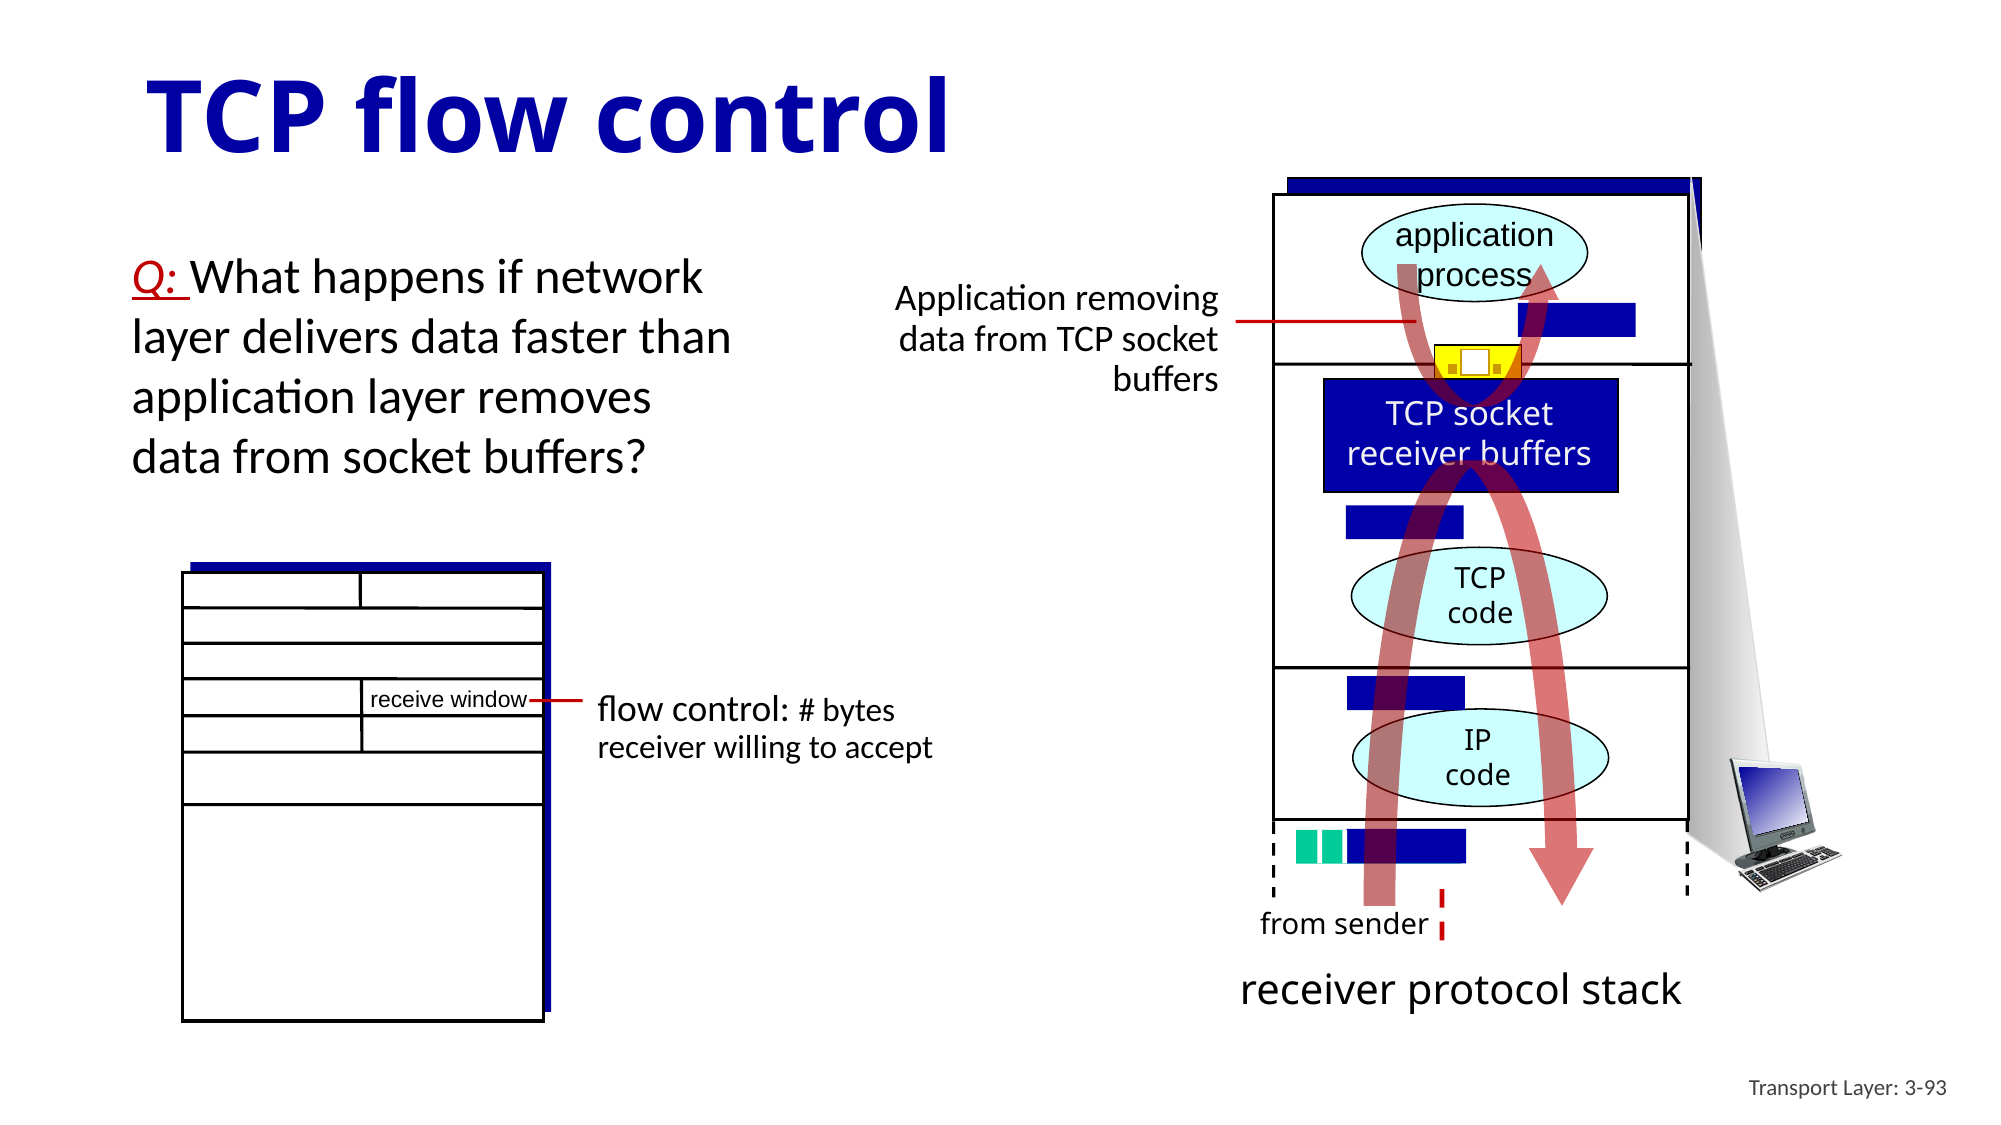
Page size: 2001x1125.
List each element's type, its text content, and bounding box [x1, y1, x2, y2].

text_box [1362, 499, 1421, 827]
text_box receiver protocol stack [1225, 955, 1698, 1021]
text_box [1273, 668, 1375, 820]
text_box Transport Layer: 3-93 [1512, 1056, 1962, 1117]
text_box [1351, 559, 1395, 628]
text_box from sender [1245, 897, 1445, 948]
text_box [1347, 676, 1374, 711]
text_box [1412, 639, 1529, 667]
text_box [1394, 499, 1452, 827]
text_box [1573, 723, 1609, 790]
text_box Q: What happens if network layer delivers data faster than application layer removes data from socket buffers? [116, 235, 749, 491]
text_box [1295, 828, 1467, 864]
text_box [1361, 871, 1398, 908]
text_box [1527, 365, 1689, 667]
text_box application process [1361, 204, 1588, 262]
text_box [1345, 505, 1412, 540]
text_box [818, 263, 1636, 408]
text_box [1546, 554, 1608, 634]
text_box [1401, 708, 1541, 807]
text_box [1400, 797, 1542, 820]
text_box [1323, 416, 1619, 493]
text_box IP code [1430, 714, 1527, 799]
text_box [1407, 711, 1436, 717]
text_box [1438, 505, 1464, 540]
text_box [1411, 668, 1534, 713]
text_box [1273, 416, 1414, 667]
text_box [1435, 499, 1506, 550]
text_box [1434, 547, 1507, 551]
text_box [1725, 752, 1869, 902]
text_box [1352, 734, 1368, 779]
text_box [1687, 176, 1768, 856]
text_box [1489, 499, 1598, 911]
text_box [1692, 177, 1701, 243]
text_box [181, 561, 1008, 1022]
text_box [1416, 562, 1526, 645]
text_box [1287, 177, 1691, 364]
text_box [1567, 668, 1689, 820]
text_box [1273, 194, 1689, 364]
text_box TCP flow control [131, 47, 2000, 194]
text_box [1407, 676, 1465, 711]
text_box TCP code [1432, 551, 1525, 637]
